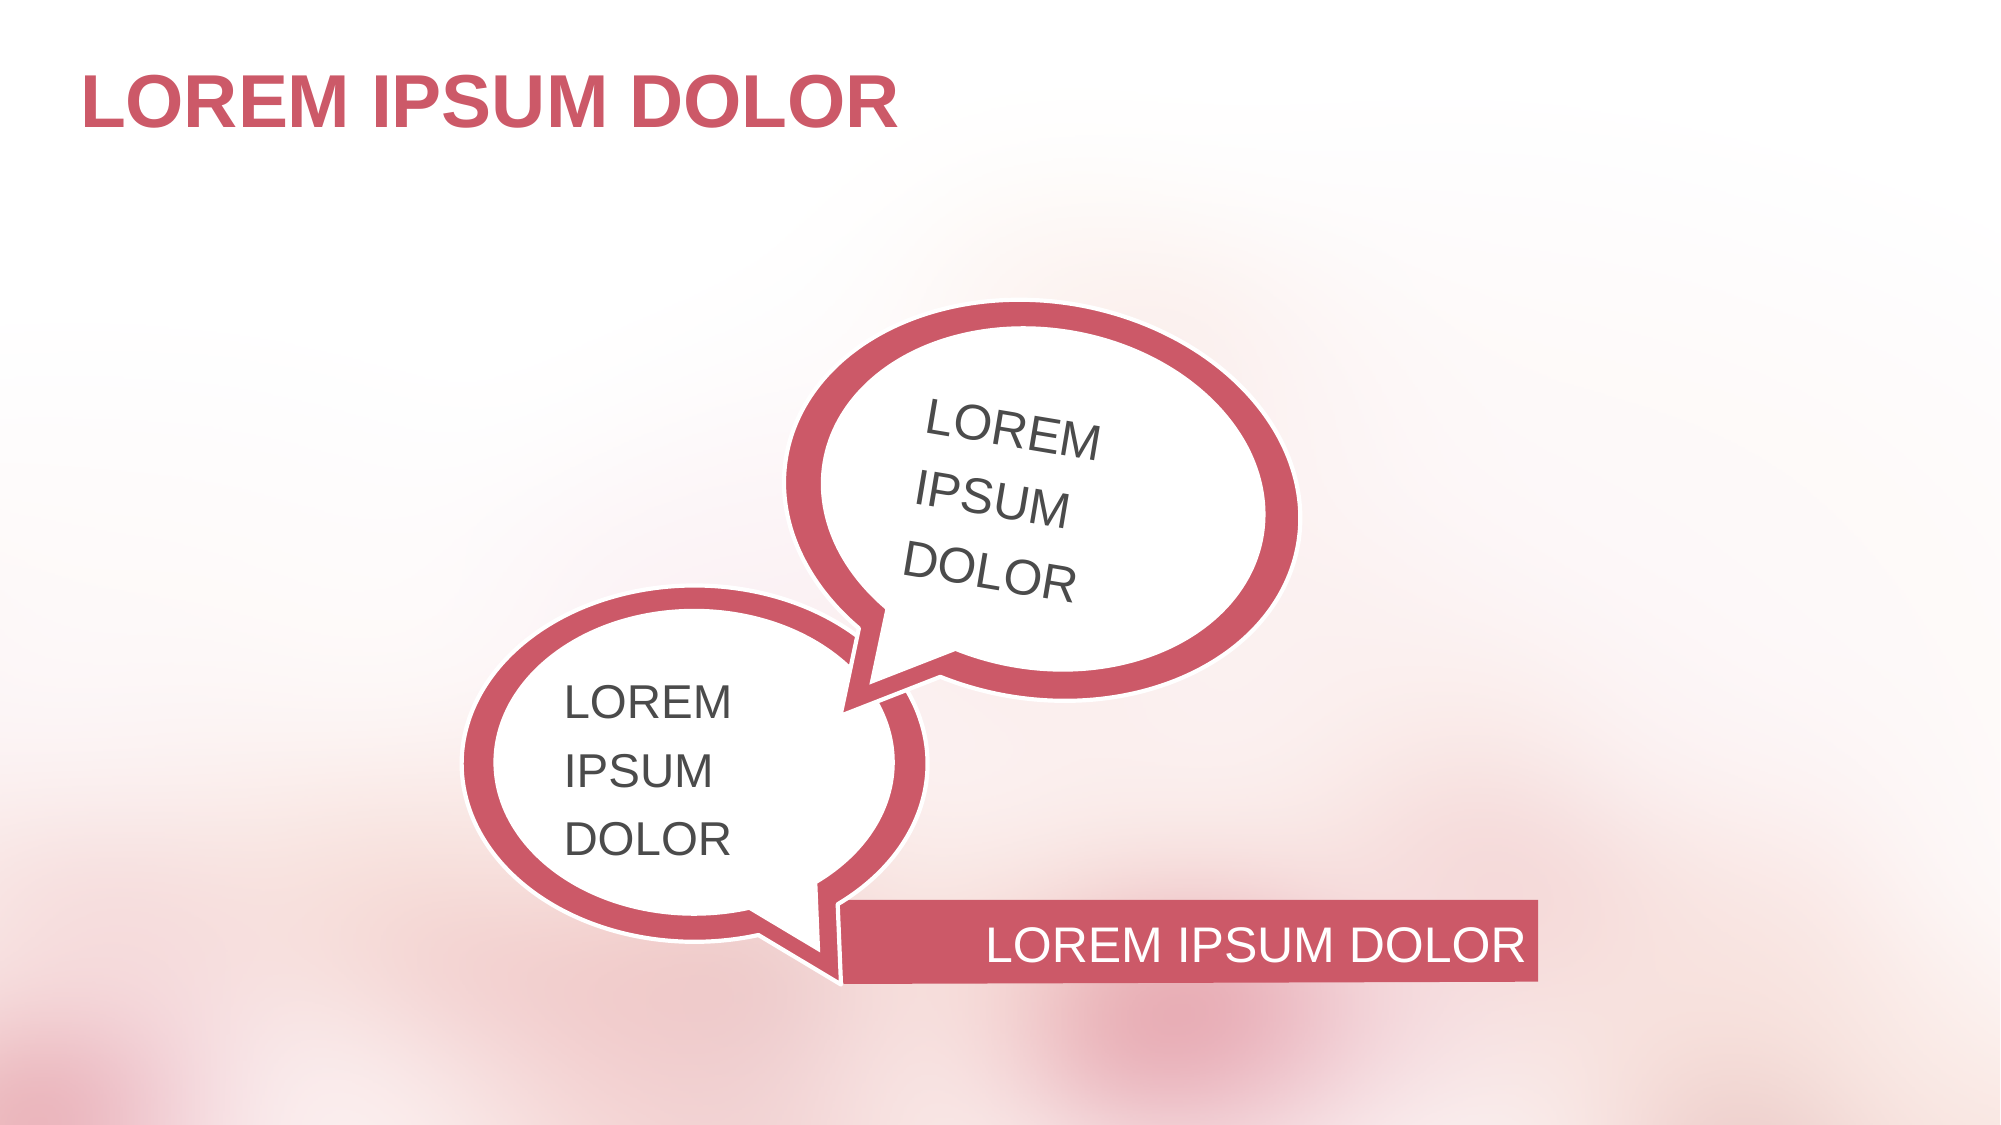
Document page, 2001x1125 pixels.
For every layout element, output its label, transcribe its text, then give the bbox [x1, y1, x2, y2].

text_box LOREM IPSUM DOLOR [64, 41, 1332, 151]
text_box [782, 301, 1302, 699]
text_box LOREM IPSUM DOLOR [842, 899, 1539, 984]
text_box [461, 585, 928, 942]
picture [0, 0, 2001, 1125]
